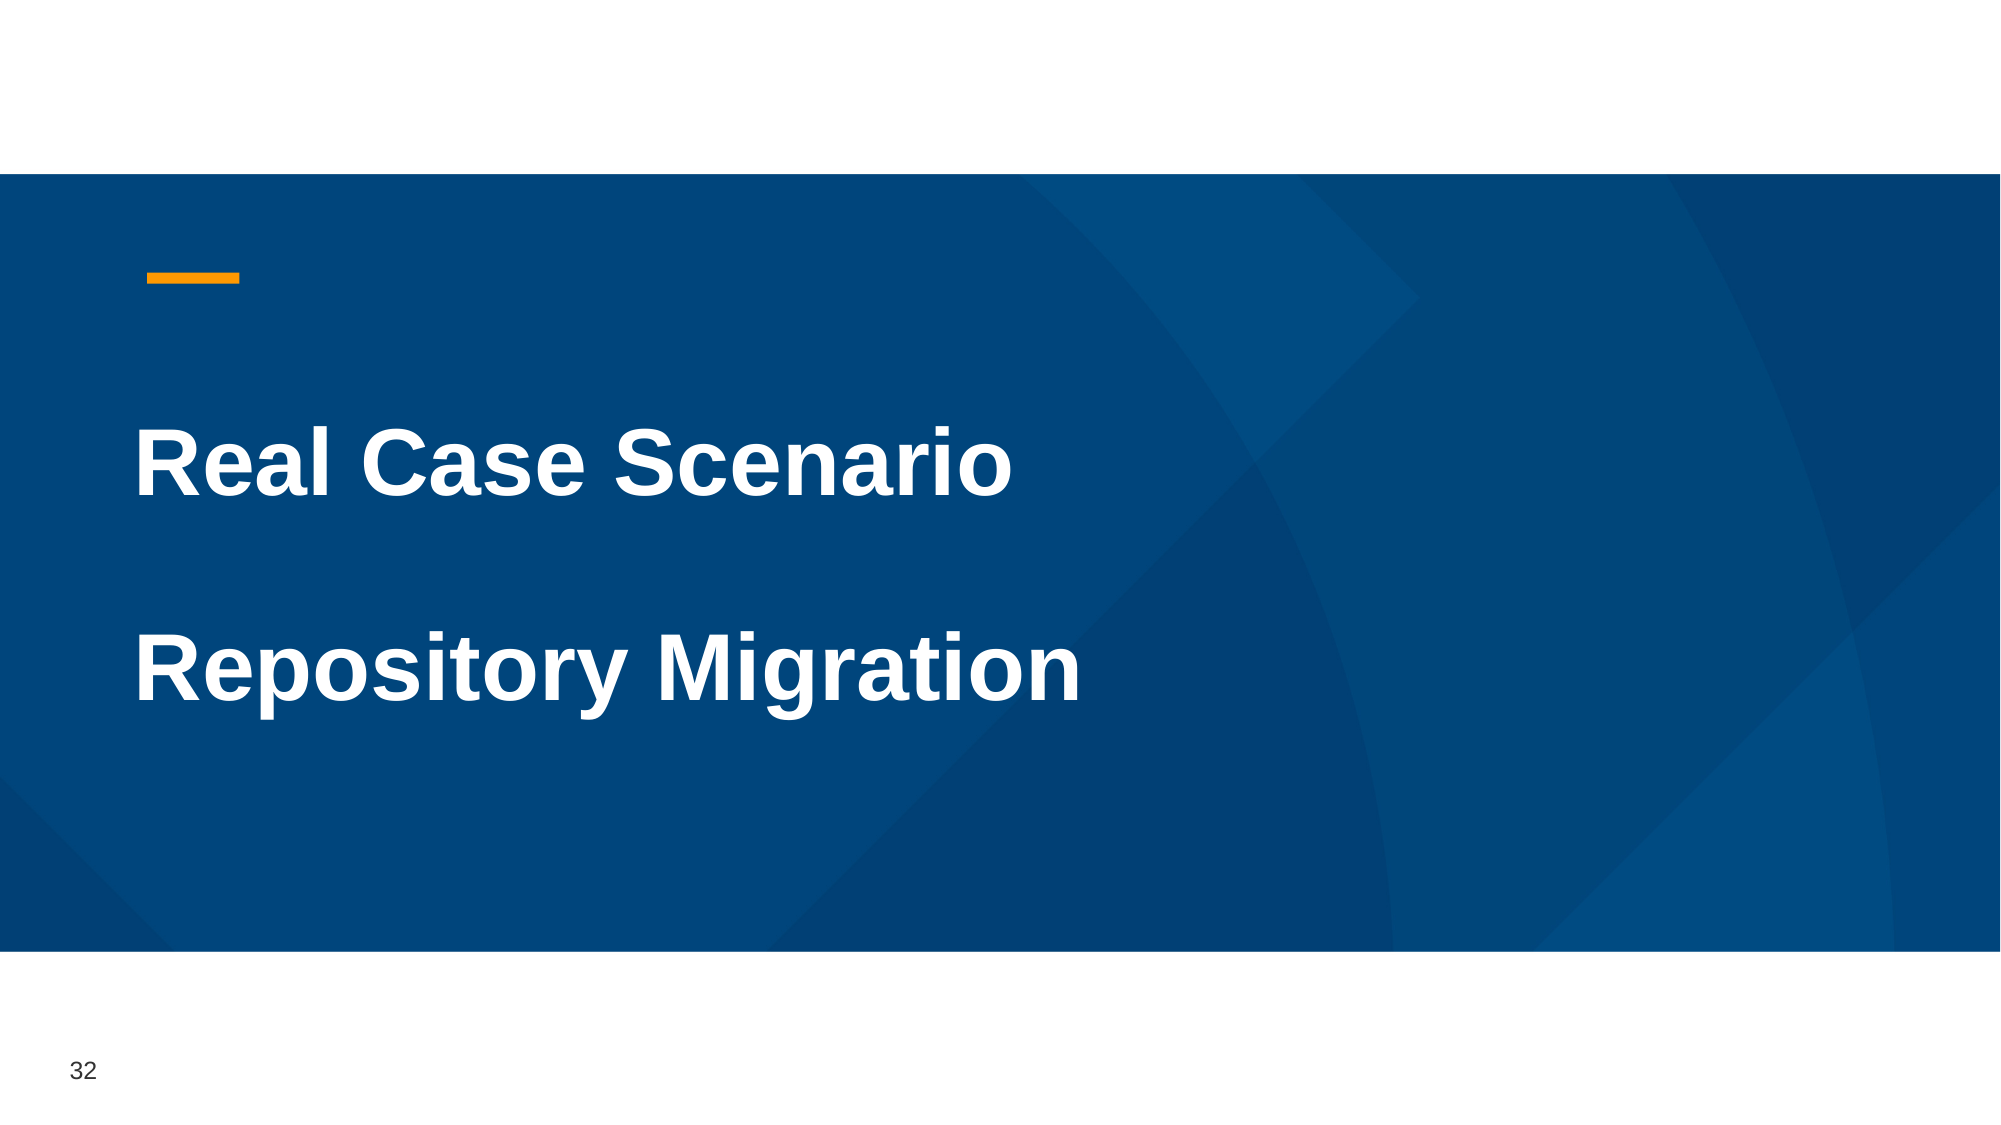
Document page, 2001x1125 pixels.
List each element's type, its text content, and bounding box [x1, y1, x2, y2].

picture [0, 0, 2001, 1125]
slide_number 32 [0, 1039, 113, 1100]
title Real Case Scenario Repository Migration [118, 362, 1124, 773]
